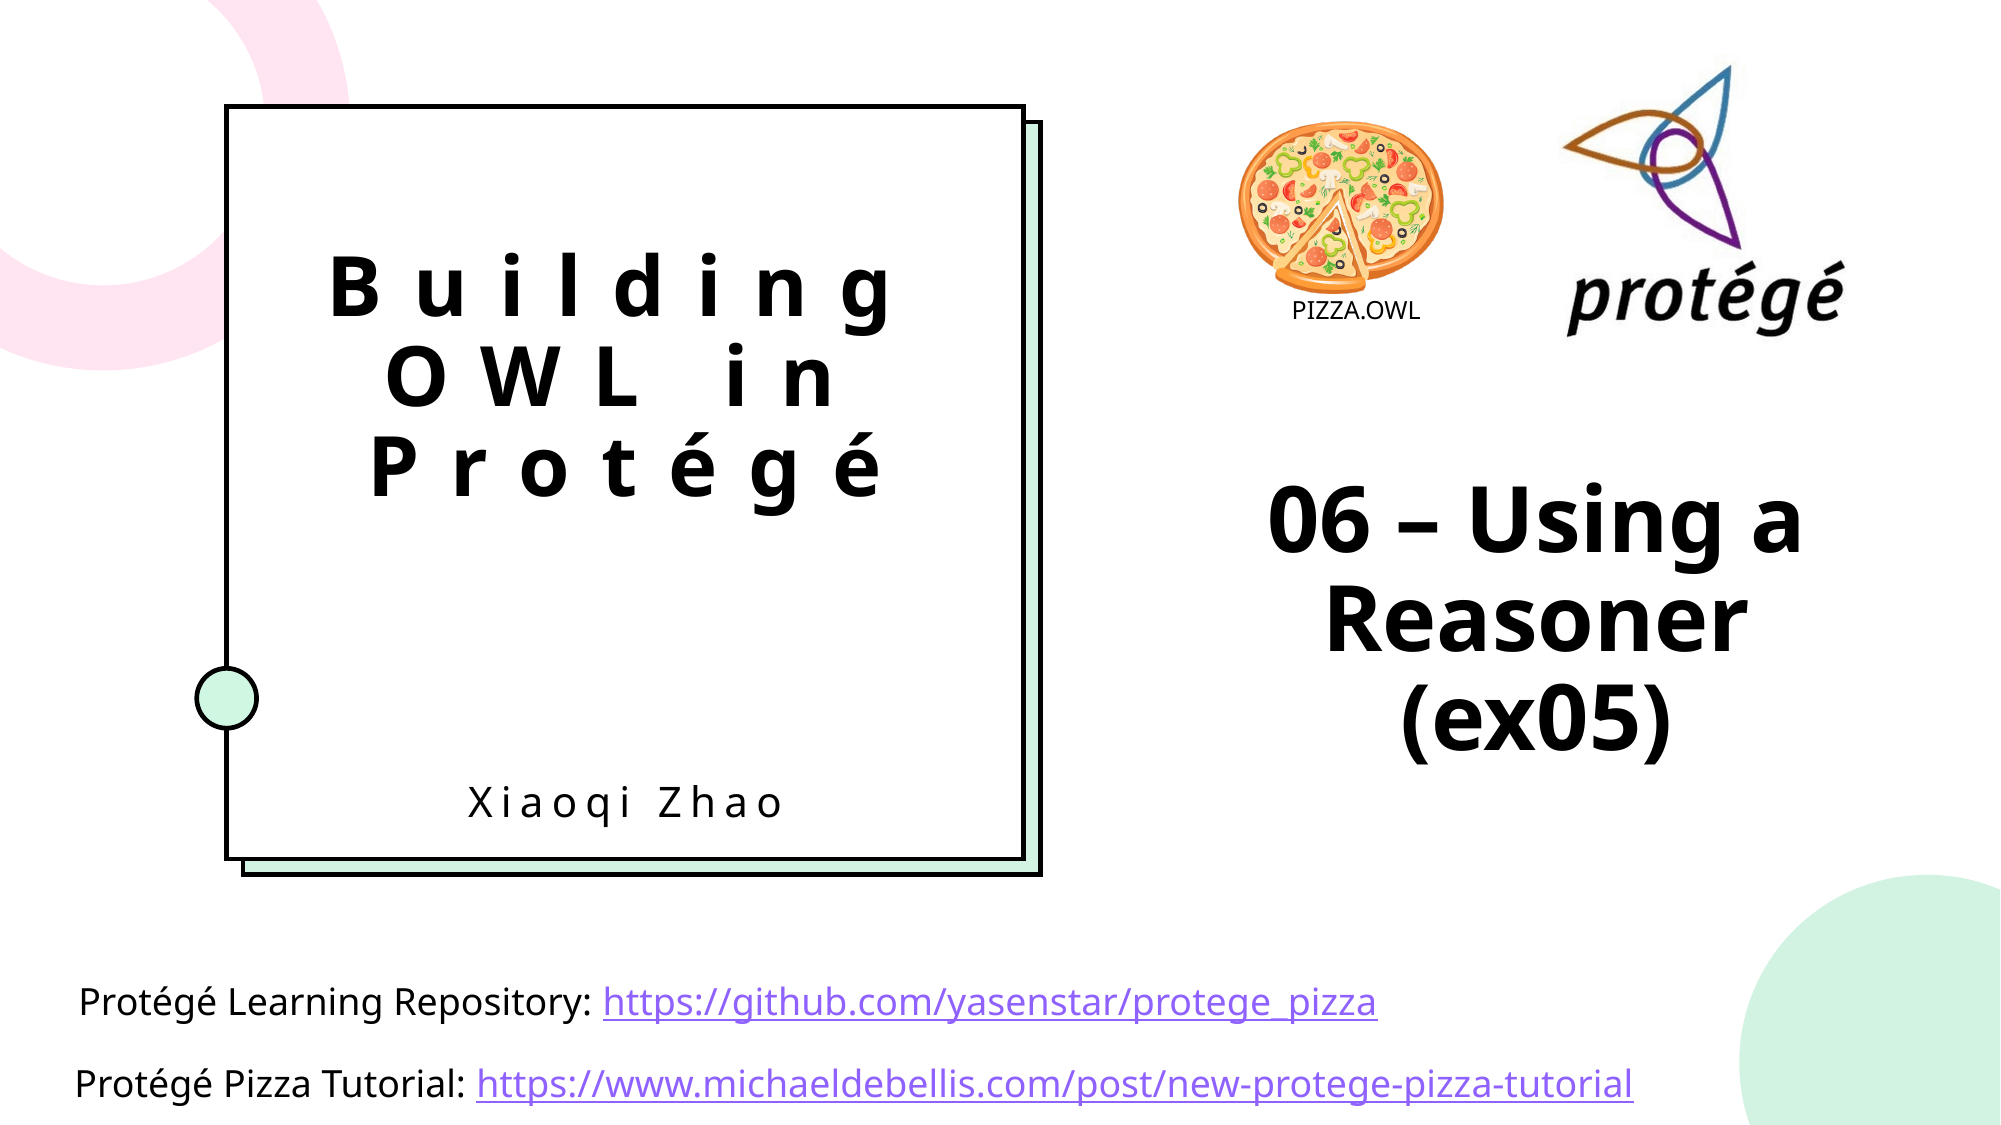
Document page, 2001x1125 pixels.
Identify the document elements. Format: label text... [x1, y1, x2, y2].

picture [1558, 54, 1850, 347]
subtitle Xiaoqi Zhao [249, 773, 1001, 835]
title Building OWL in Protégé [249, 131, 1001, 628]
text_box Protégé Learning Repository: https://github.com/yasenstar/protege_pizza [63, 970, 1393, 1037]
text_box PIZZA.OWL [1276, 300, 1436, 333]
text_box Protégé Pizza Tutorial: https://www.michaeldebellis.com/post/new-protege-pizza-tutorial [59, 1052, 1650, 1119]
text_box 06 – Using a Reasoner (ex05) [1103, 417, 1970, 826]
picture [1231, 115, 1449, 300]
